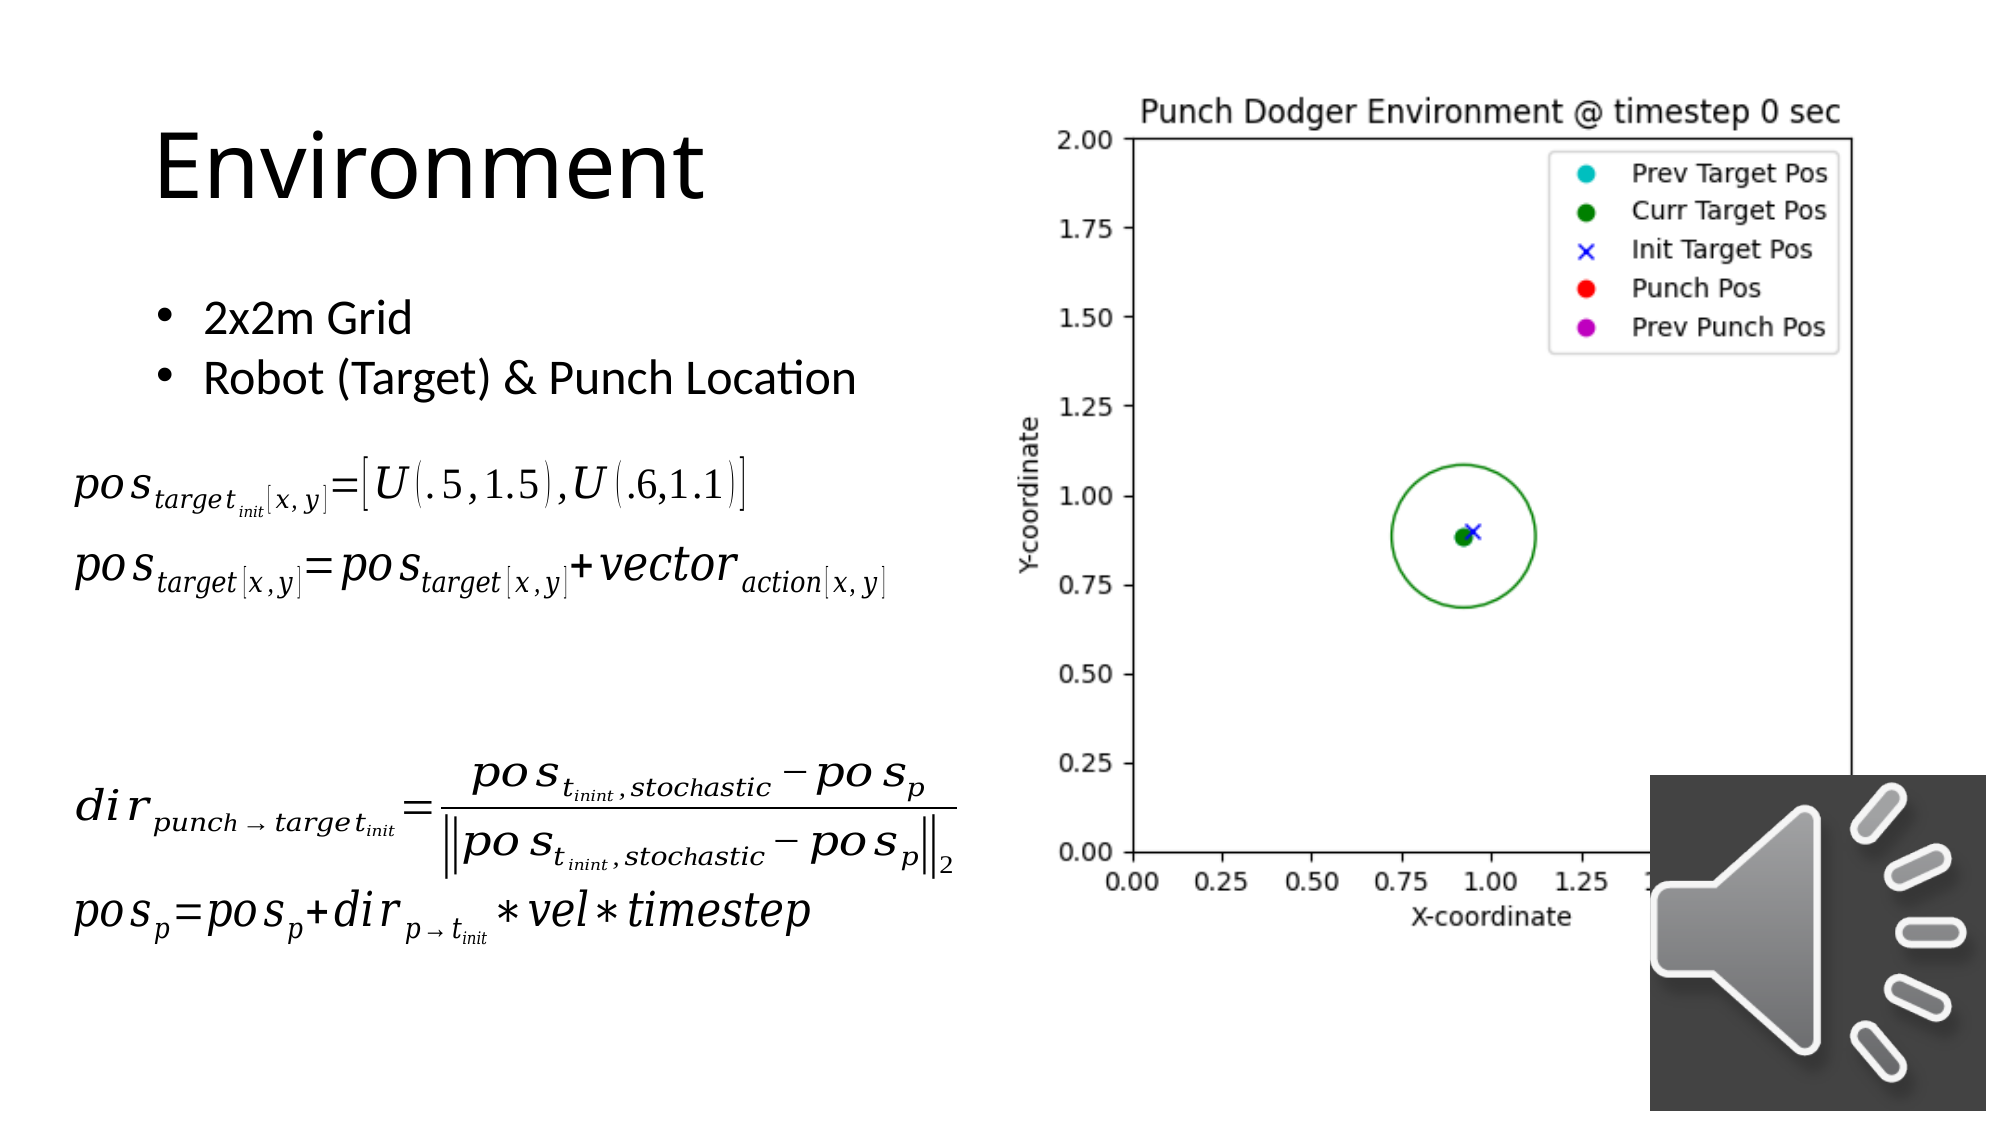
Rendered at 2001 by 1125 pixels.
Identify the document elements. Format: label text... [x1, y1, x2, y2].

picture [1016, 27, 1987, 1112]
title Environment [137, 59, 1016, 278]
text_box 2x2m Grid Robot (Target) & Punch Location [141, 277, 872, 412]
